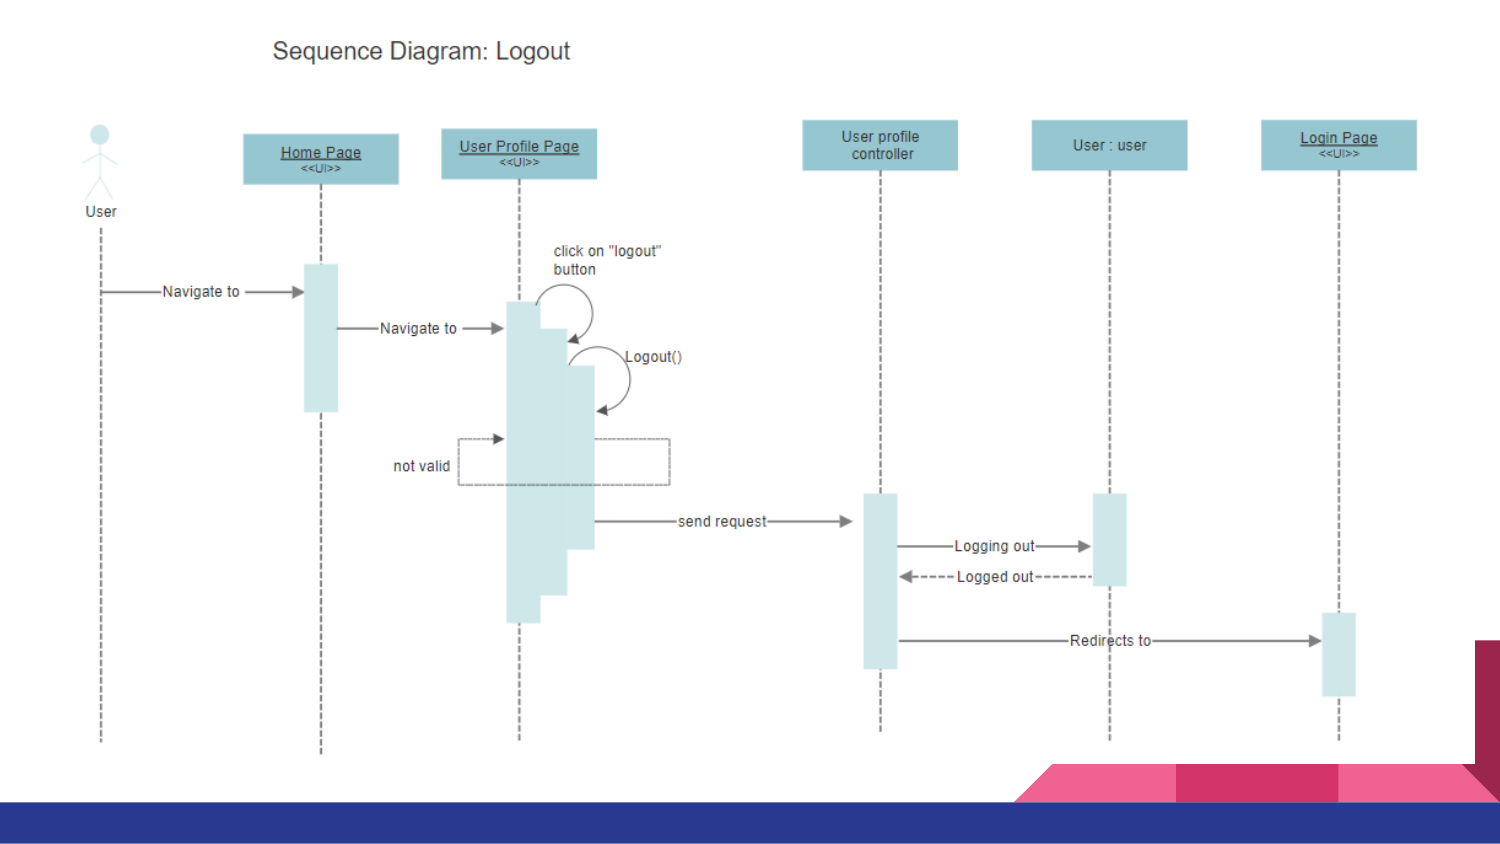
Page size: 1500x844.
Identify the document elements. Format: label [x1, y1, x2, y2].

picture [24, 24, 1476, 764]
